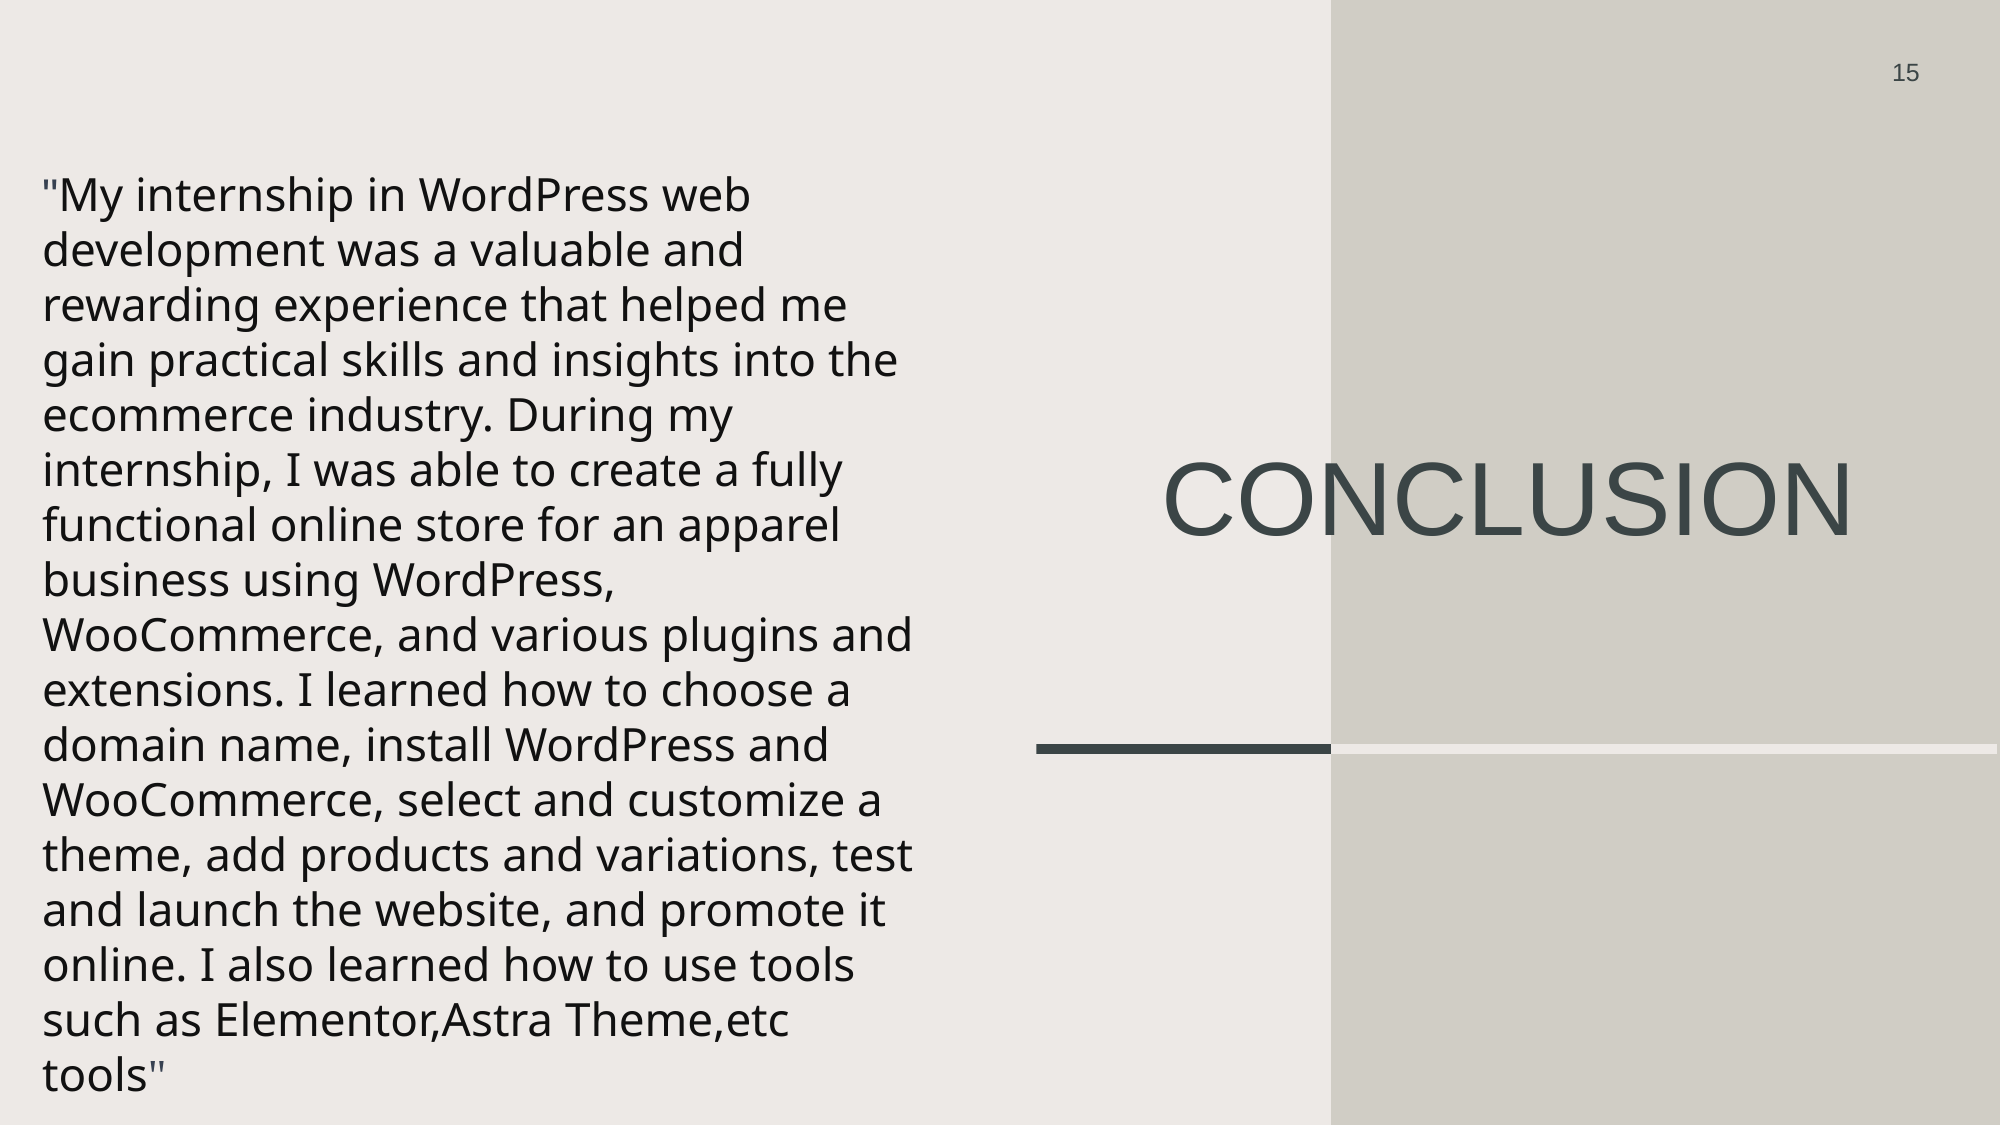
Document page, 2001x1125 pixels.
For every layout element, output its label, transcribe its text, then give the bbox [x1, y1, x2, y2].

text_box "My internship in WordPress web development was a valuable and rewarding experience that helped me gain practical skills and insights into the ecommerce industry. During my internship, I was able to create a fully functional online store for an apparel business using WordPress, WooCommerce, and various plugins and extensions. I learned how to choose a domain name, install WordPress and WooCommerce, select and customize a theme, add products and variations, test and launch the website, and promote it online. I also learned how to use tools such as Elementor,Astra Theme,etc tools" [27, 158, 939, 1109]
slide_number ‹#› [1660, 49, 1935, 95]
title CONCLUSION [1146, 423, 1888, 576]
